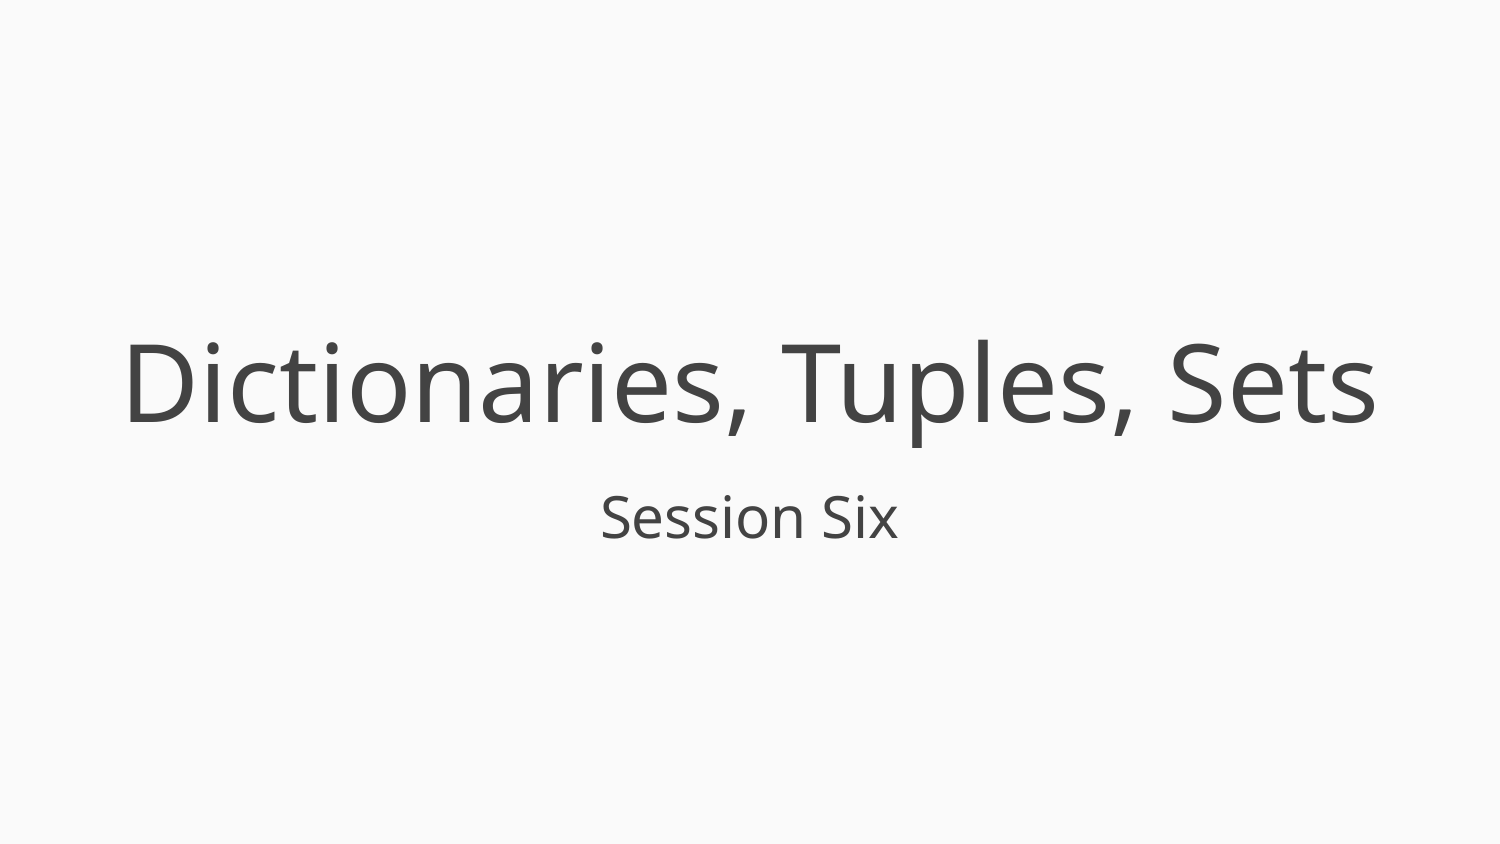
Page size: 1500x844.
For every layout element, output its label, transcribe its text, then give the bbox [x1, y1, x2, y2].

title Dictionaries, Tuples, Sets [51, 122, 1449, 459]
subtitle Session Six [51, 464, 1449, 595]
